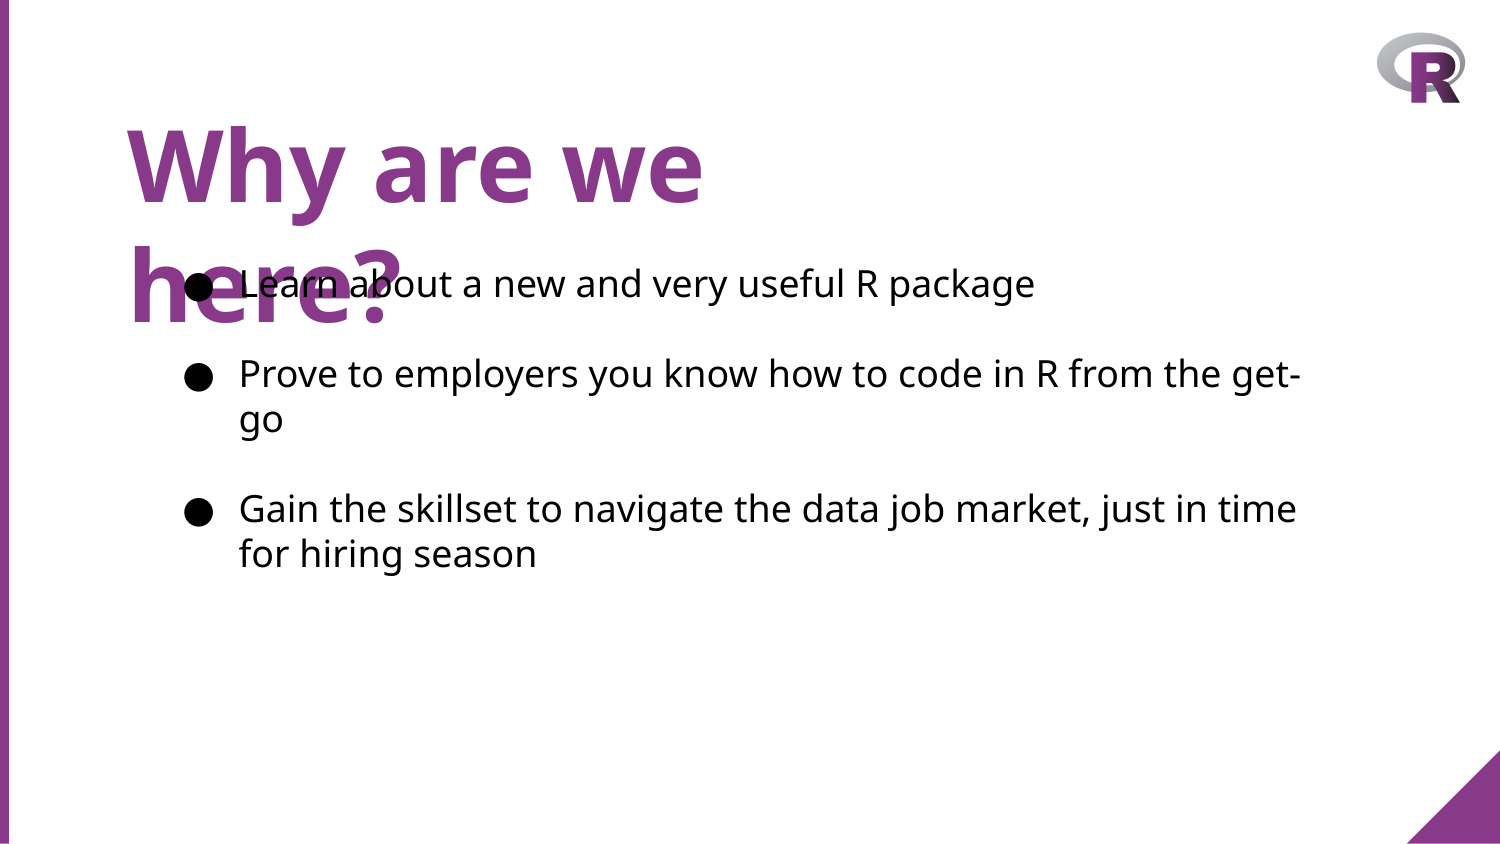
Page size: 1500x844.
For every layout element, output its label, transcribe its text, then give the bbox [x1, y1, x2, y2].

title Why are we here? [112, 87, 1001, 278]
picture [1367, 14, 1475, 122]
text_box Learn about a new and very useful R package Prove to employers you know how to code in R from the get-go Gain the skillset to navigate the data job market, just in time for hiring season [148, 245, 1333, 777]
